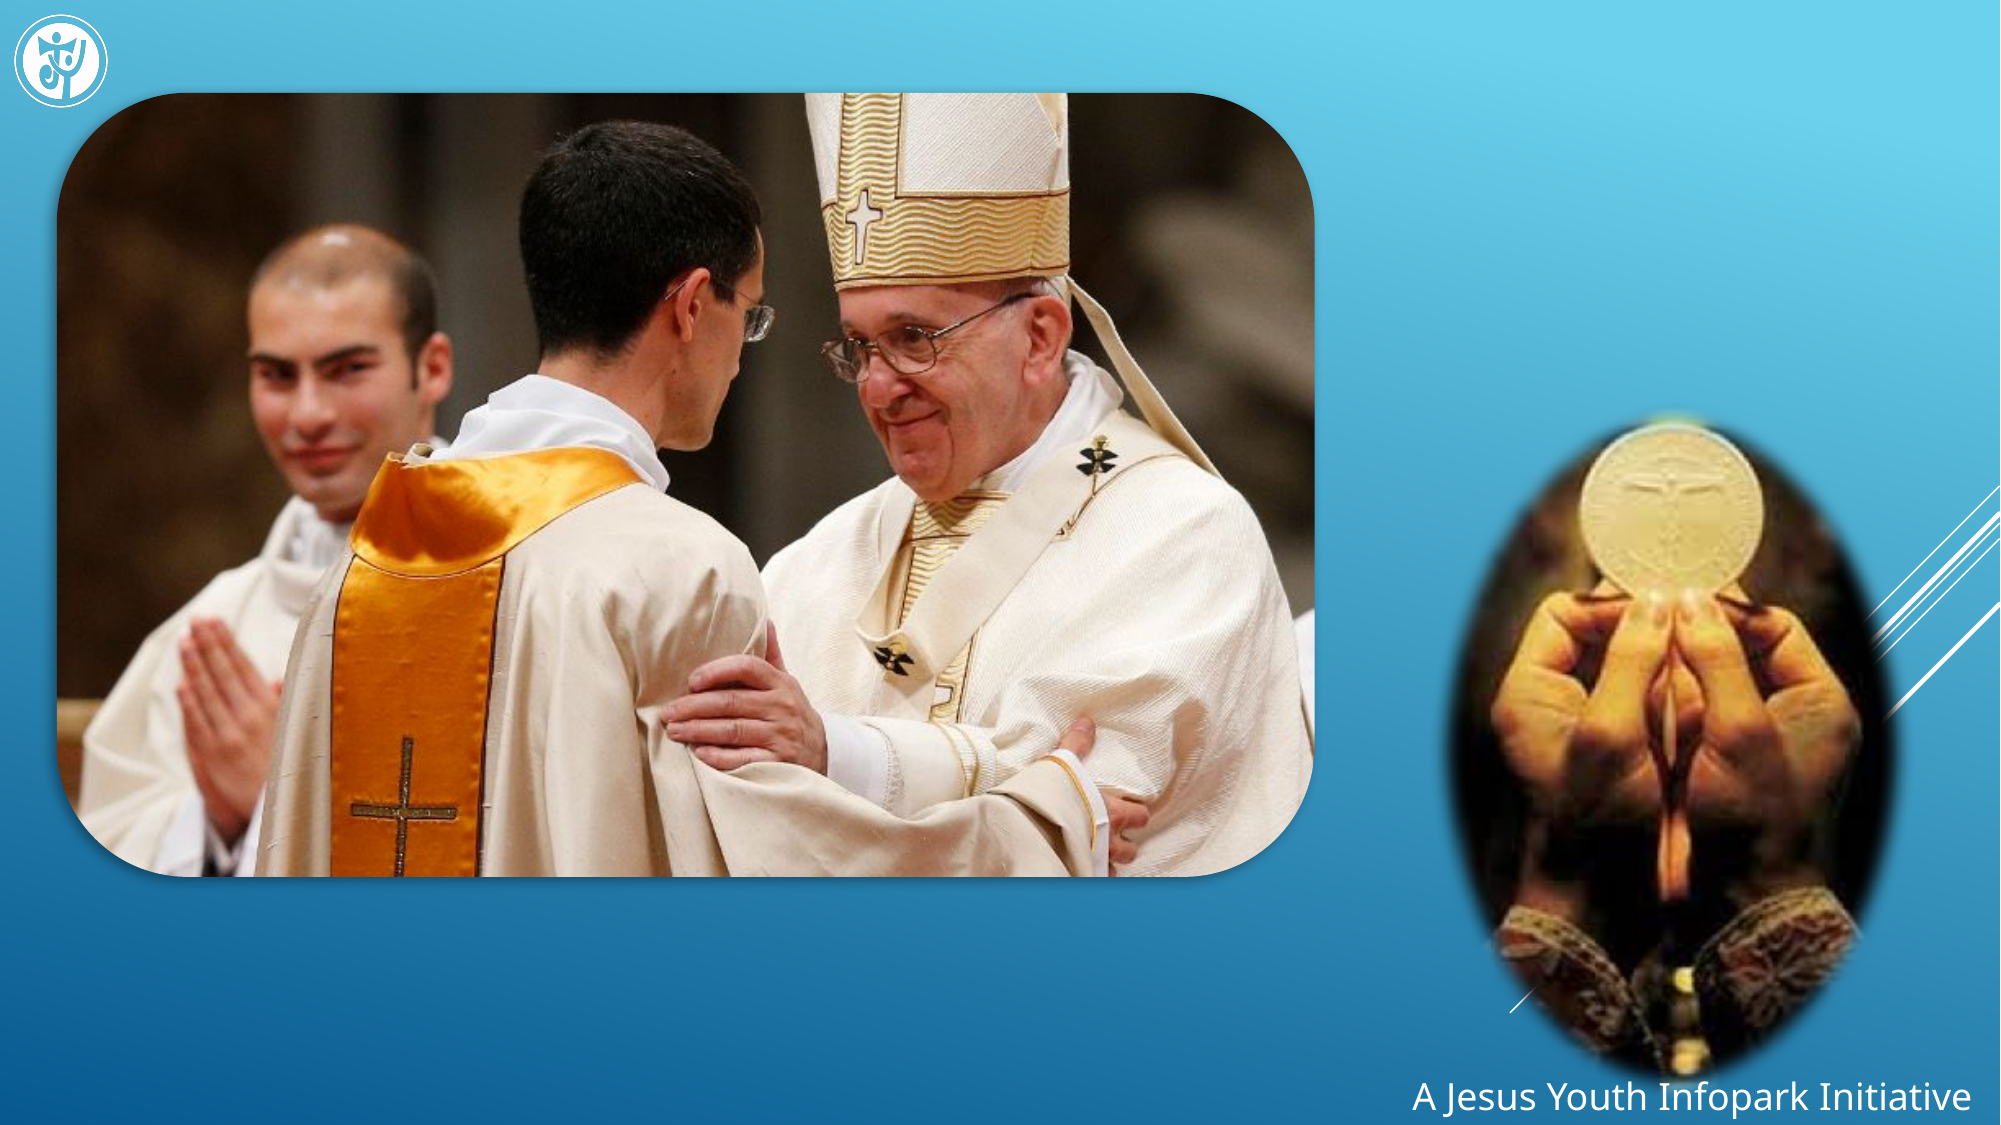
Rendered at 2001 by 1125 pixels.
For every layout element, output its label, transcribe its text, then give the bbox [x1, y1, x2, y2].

picture [1428, 400, 1916, 1102]
picture [14, 14, 1315, 878]
text_box A Jesus Youth Infopark Initiative [1397, 1065, 2000, 1125]
